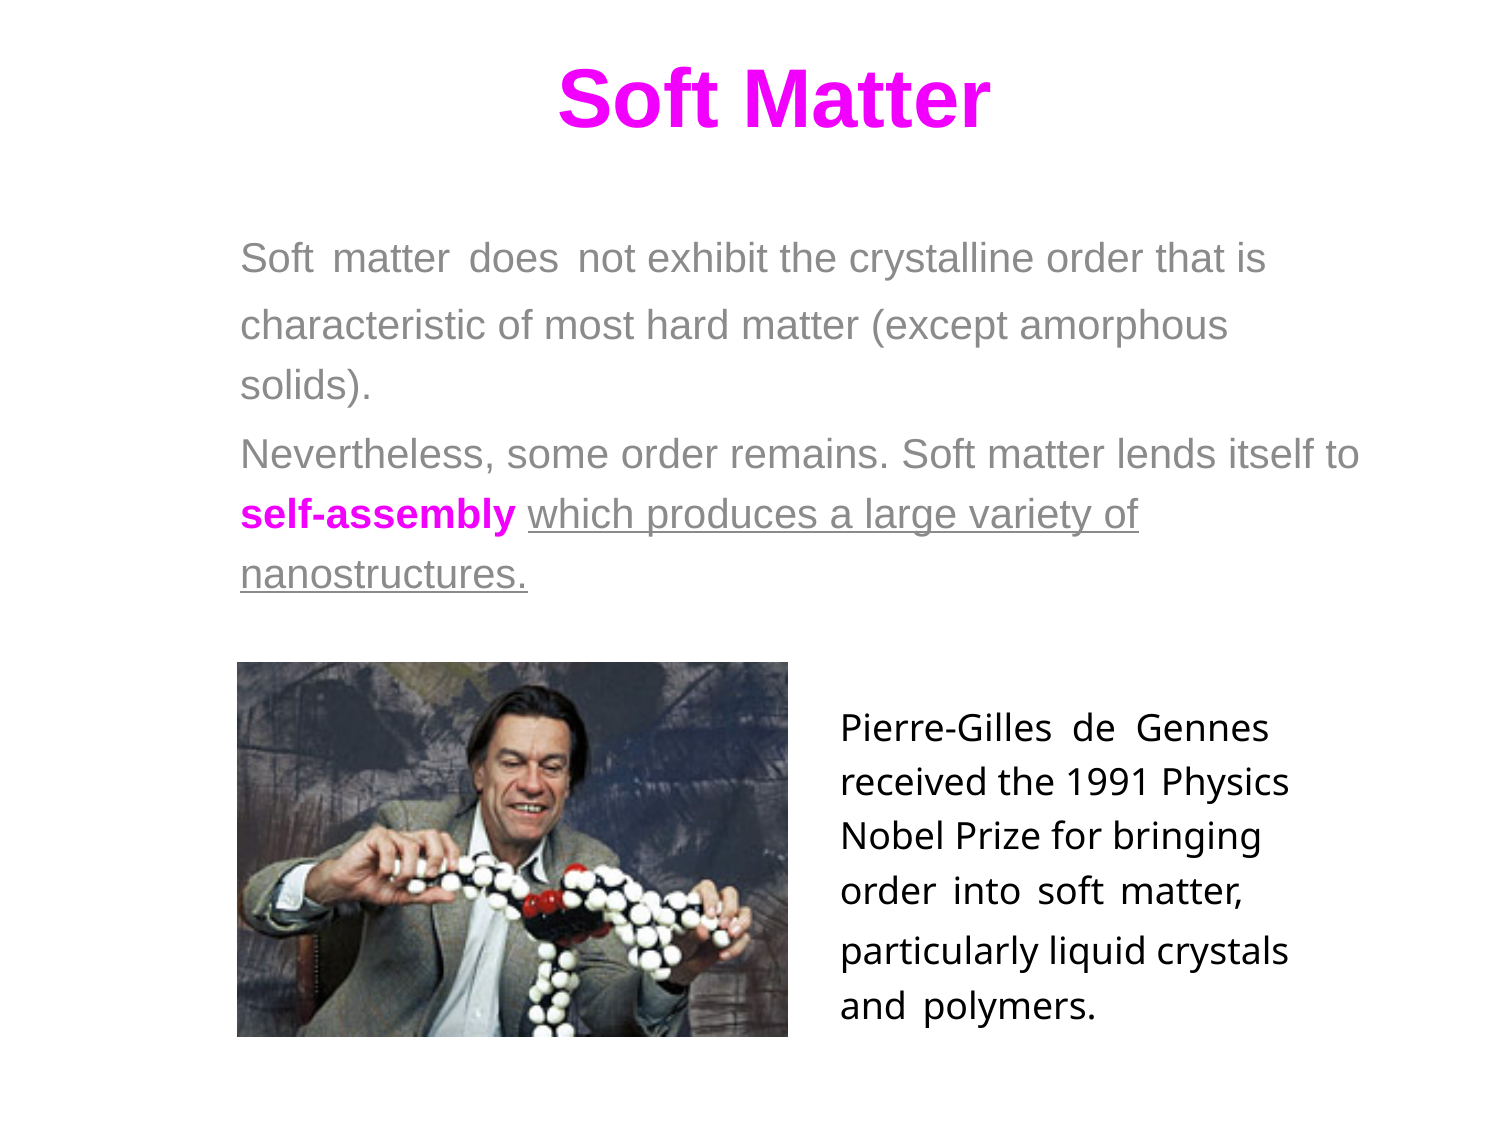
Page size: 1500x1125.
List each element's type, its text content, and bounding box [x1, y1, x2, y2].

title Soft Matter [137, 0, 1413, 188]
subtitle Soft matter does not exhibit the crystalline order that is characteristic of most hard matter (except amorphous solids). Nevertheless, some order remains. Soft matter lends itself to self-assembly which produces a large variety of nanostructures. [225, 212, 1388, 625]
picture [237, 662, 788, 1037]
text_box Pierre-Gilles de Gennes received the 1991 Physics Nobel Prize for bringing order into soft matter, particularly liquid crystals and polymers. [825, 687, 1329, 1063]
